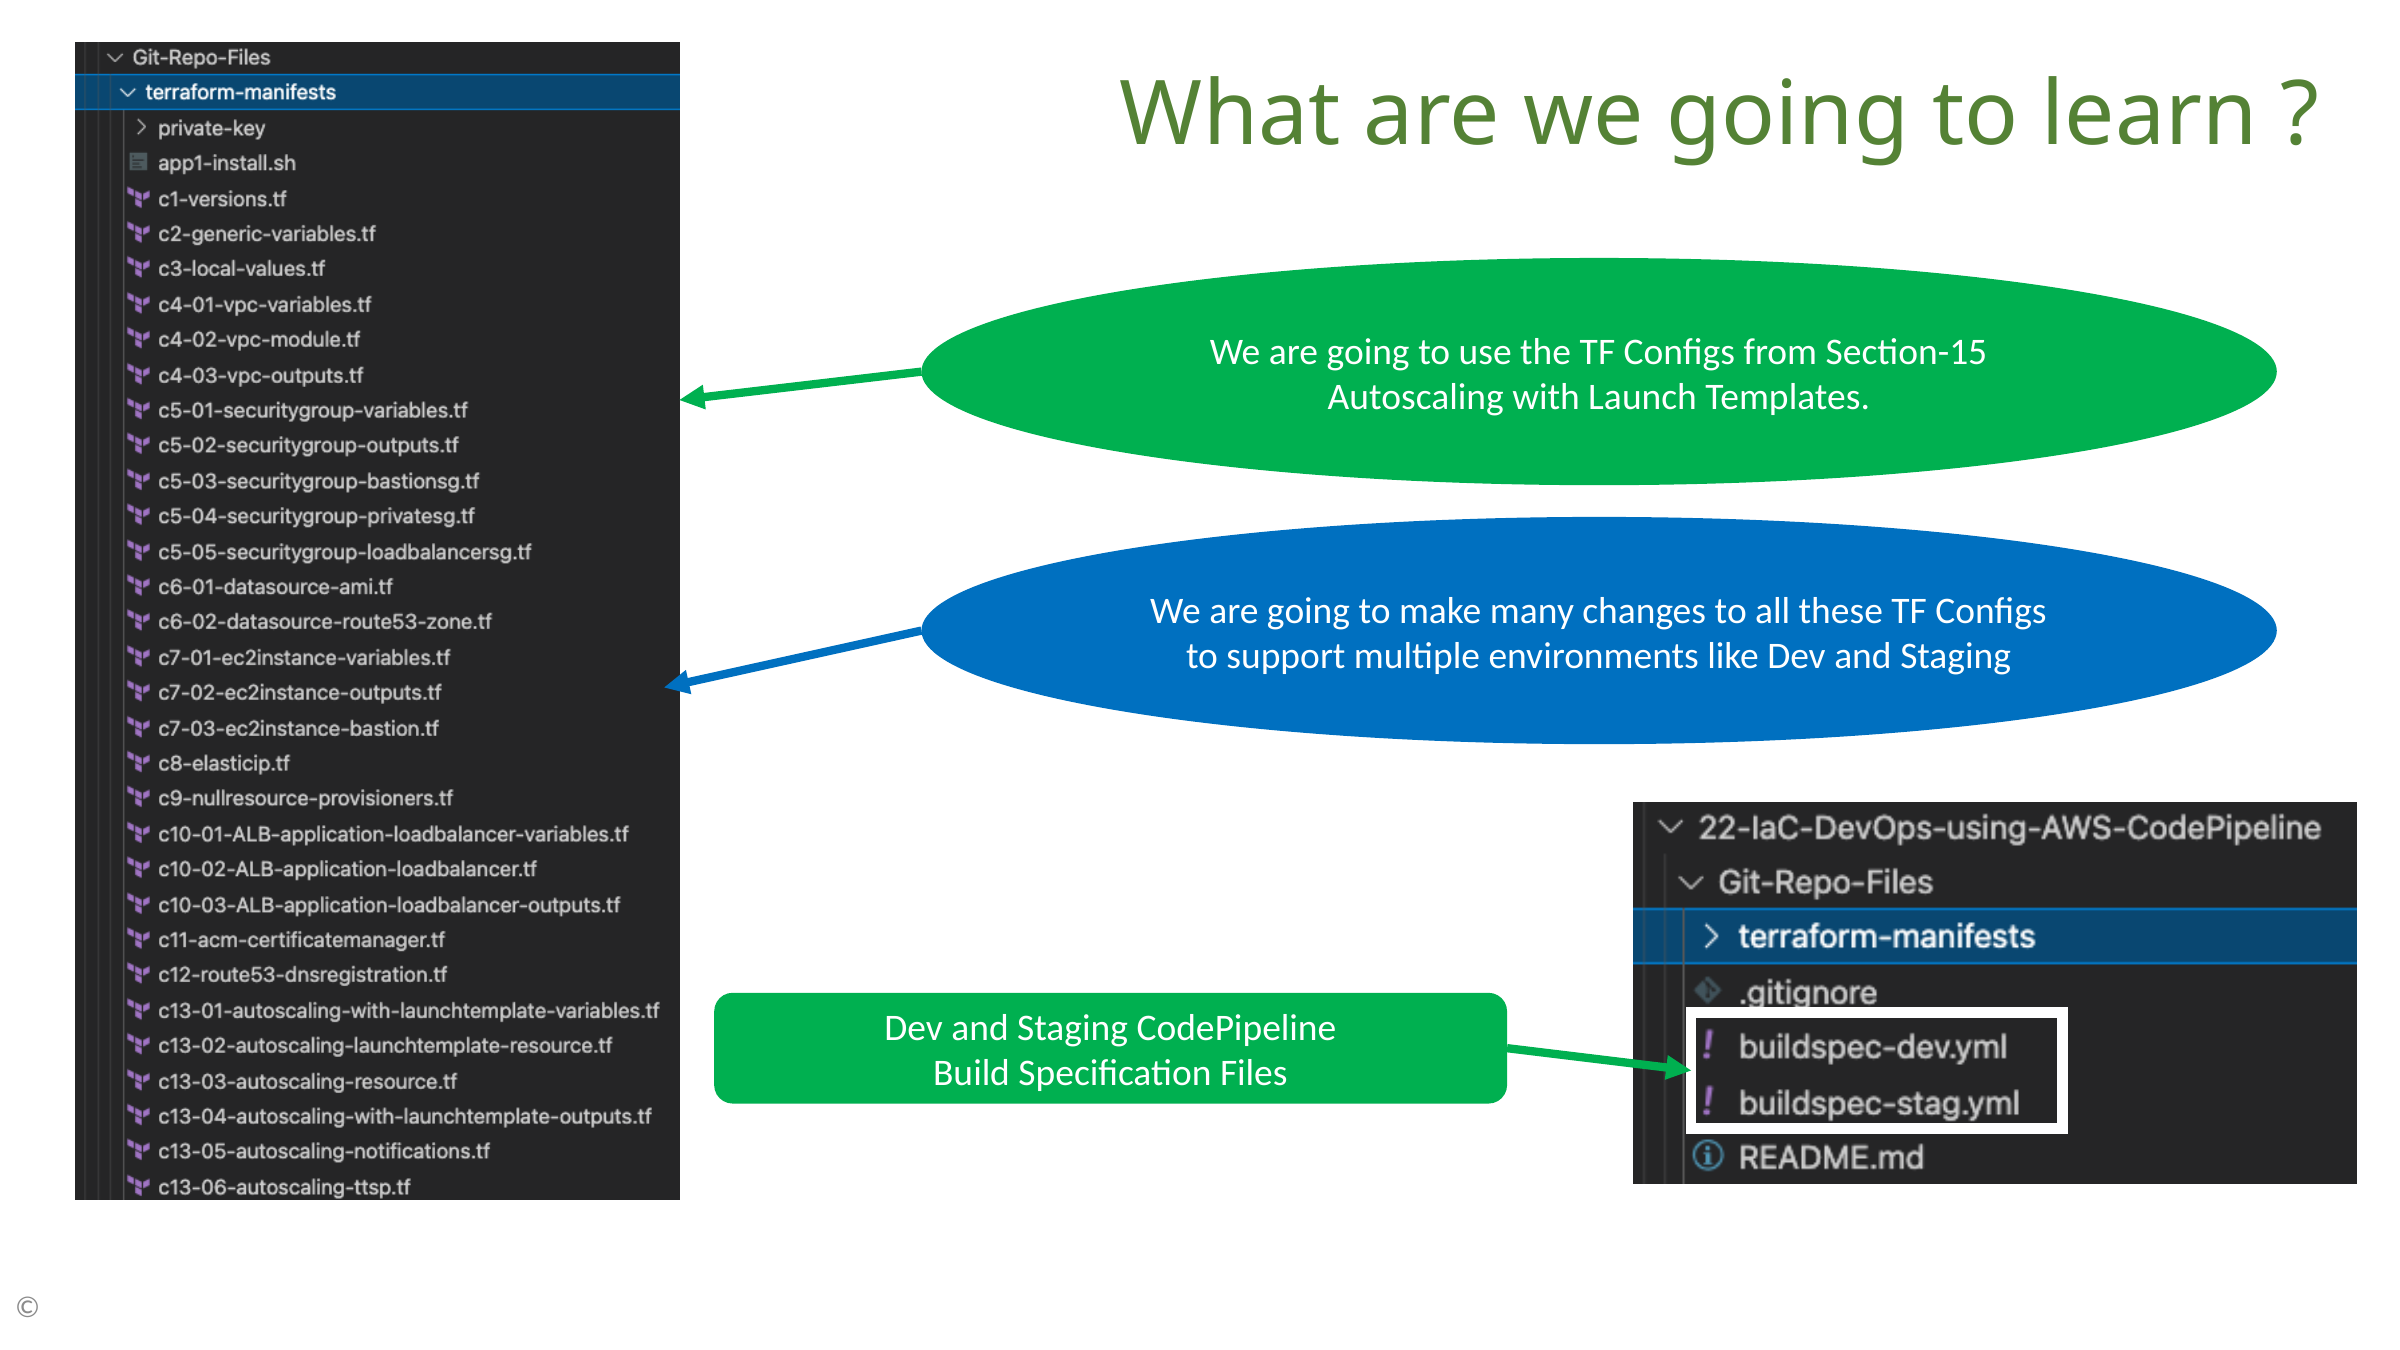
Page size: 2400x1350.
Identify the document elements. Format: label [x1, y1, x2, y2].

picture [1633, 802, 2357, 1184]
footer [0, 1269, 810, 1342]
picture [75, 42, 680, 1200]
text_box [713, 991, 1692, 1105]
text_box [679, 256, 2278, 487]
text_box [1071, 27, 2370, 204]
text_box [664, 515, 2278, 746]
